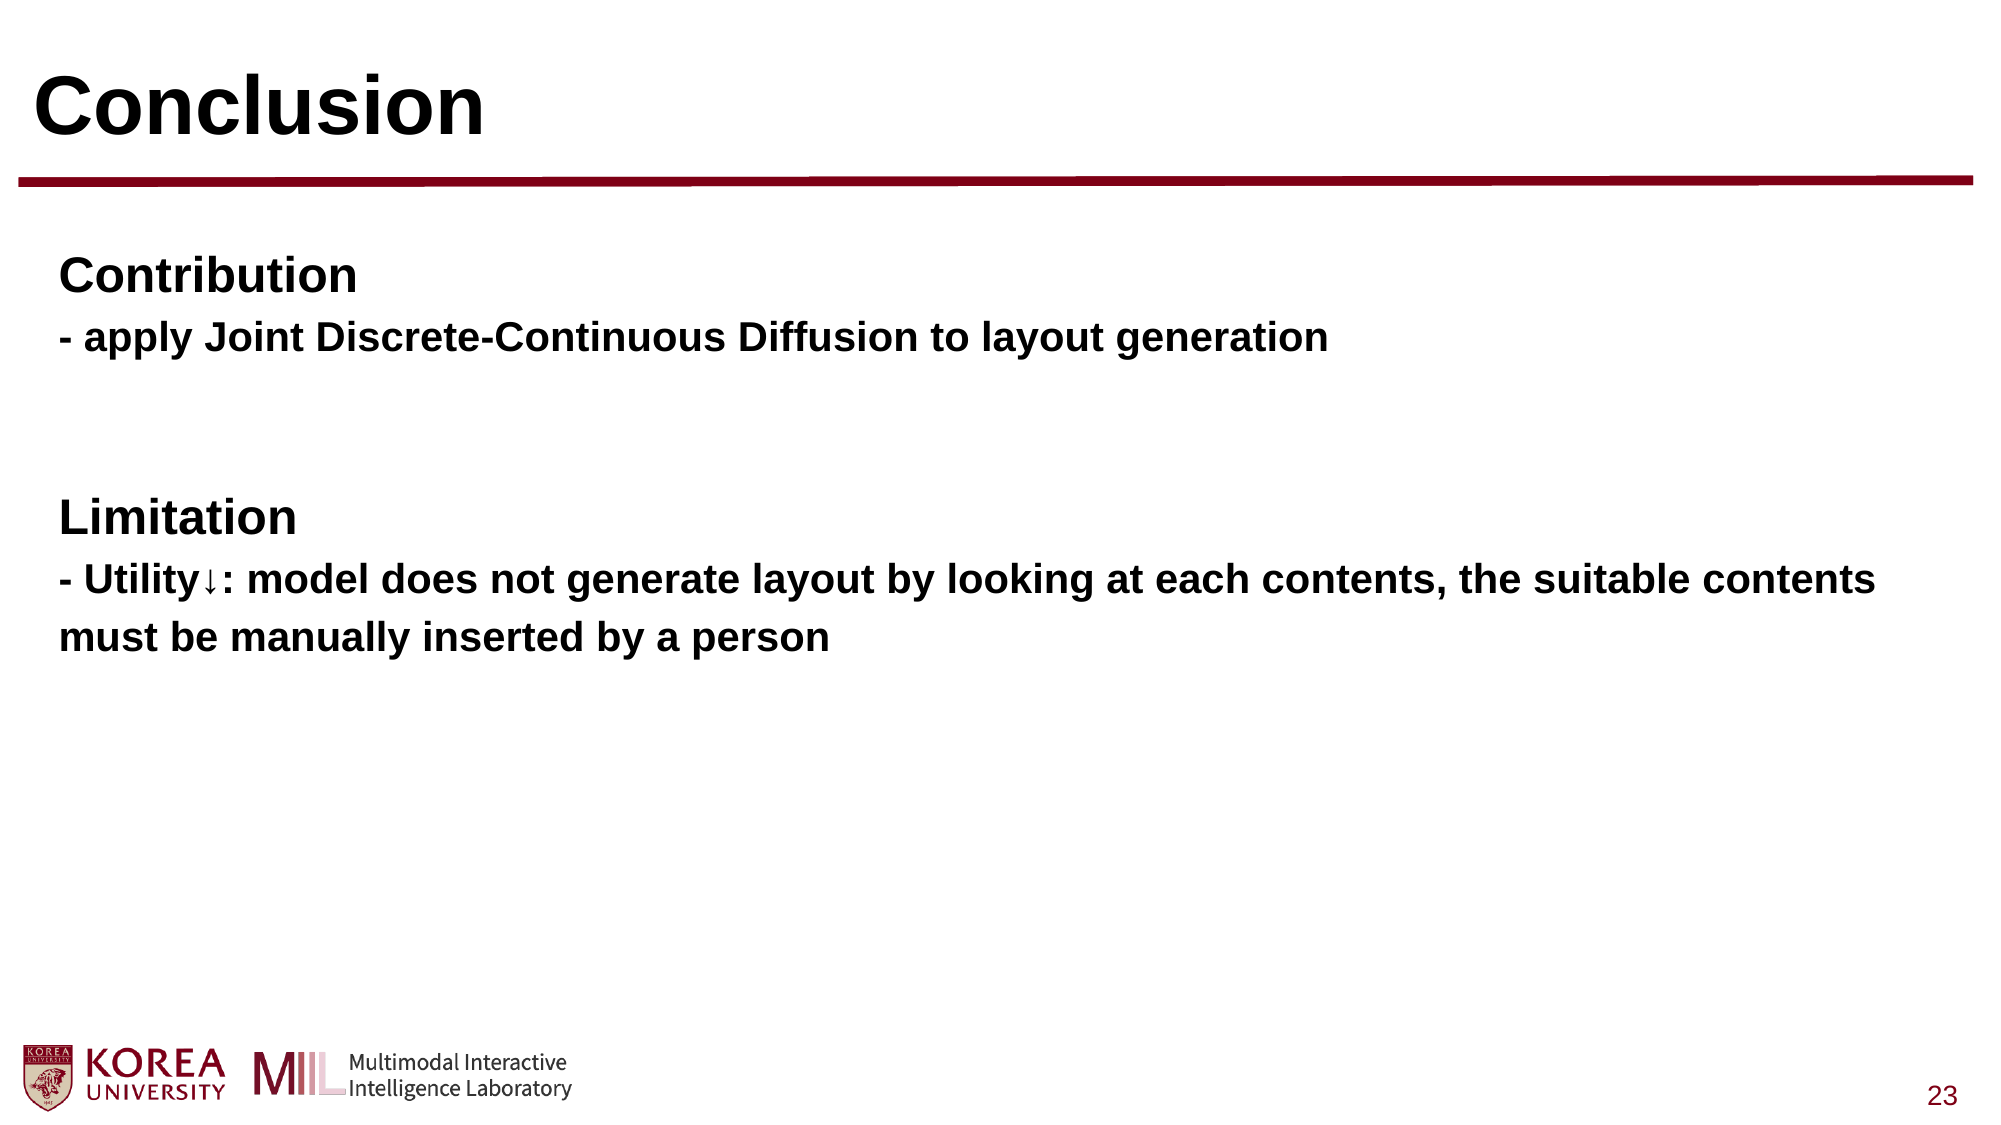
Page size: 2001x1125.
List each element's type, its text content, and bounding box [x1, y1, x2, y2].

picture [250, 1039, 573, 1109]
title Conclusion [18, 21, 1974, 181]
picture [21, 1043, 229, 1113]
list Contribution - apply Joint Discrete-Continuous Diffusion to layout generation Limitation - Utility↓: model does not generate layout by looking at each contents, the suitable contents must be manually inserted by a person [18, 218, 1974, 1027]
slide_number 23 [1853, 1051, 1974, 1125]
